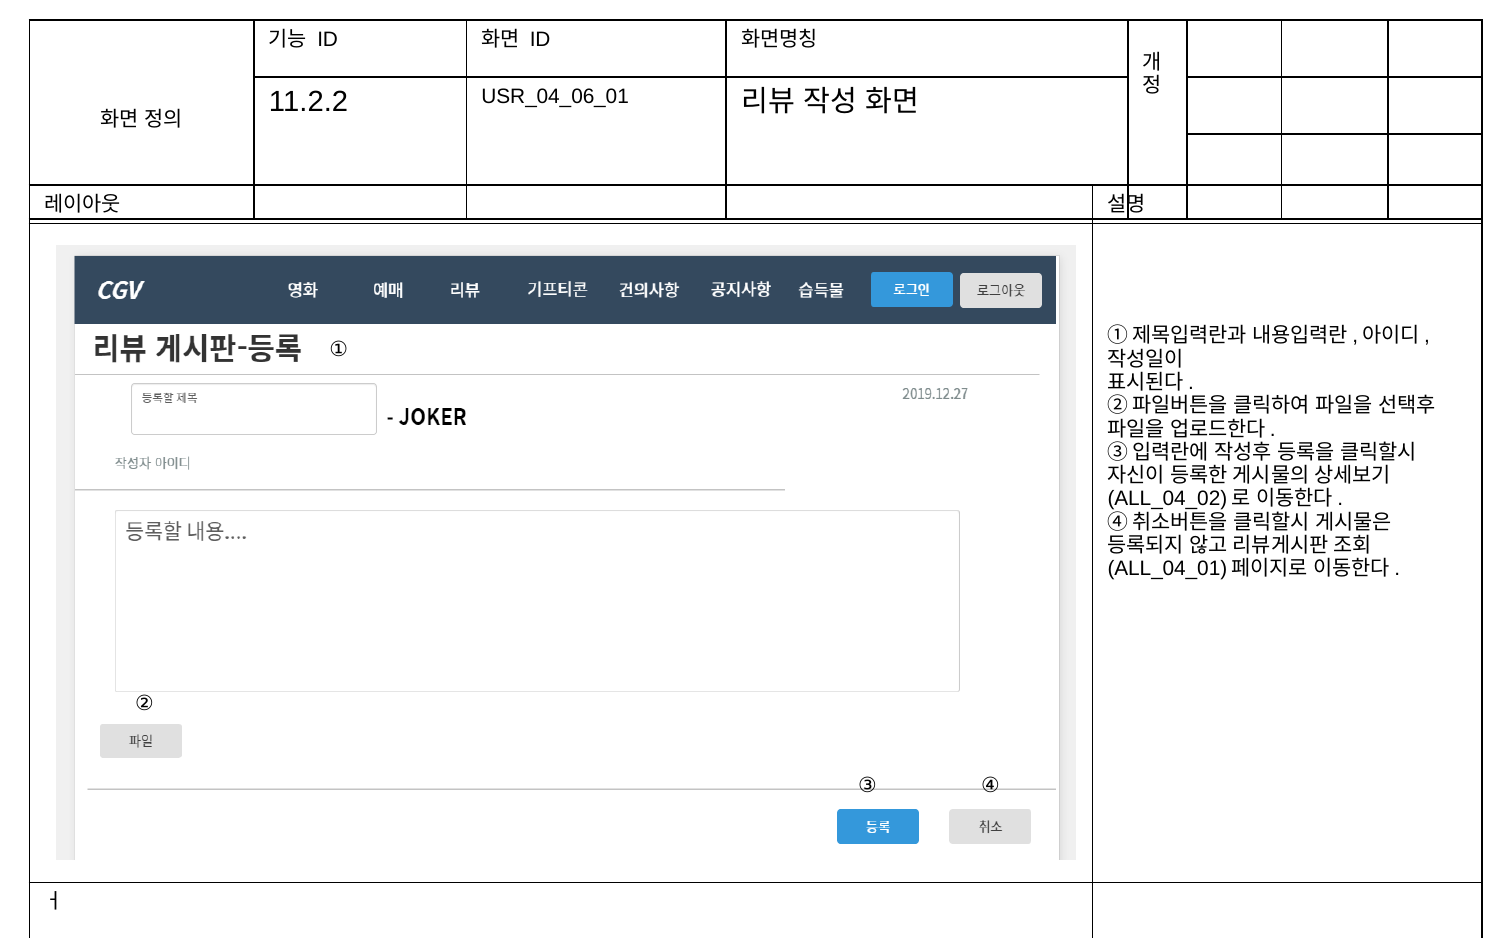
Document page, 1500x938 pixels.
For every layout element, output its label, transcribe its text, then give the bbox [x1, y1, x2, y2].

table_cell [1282, 78, 1387, 133]
table_cell 11.2.2 [255, 78, 466, 184]
table_header [1282, 21, 1387, 76]
table_cell [1389, 135, 1481, 184]
table_cell ①제목입력란과 내용입력란,아이디, 작성일이 표시된다. ②파일버튼을 클릭하여 파일을 선택후 파일을 업로드한다. ③입력란에 작성후 등록을 클릭할시 자신이 등록한 게시물의 상세보기(ALL_04_02)로 이동한다. ④취소버튼을 클릭할시 게시물은 등록되지 않고 리뷰게시판 조회(ALL_04_01)페이지로 이동한다. [1093, 224, 1481, 882]
table_cell [30, 224, 1092, 882]
table_cell [1188, 78, 1281, 133]
table_header 화면 ID [467, 21, 725, 76]
table_cell [1093, 883, 1481, 938]
table_header 화면명칭 [727, 21, 1127, 76]
table_cell [1188, 135, 1281, 184]
table_cell USR_04_06_01 [467, 78, 725, 184]
table_header [1188, 21, 1281, 76]
table_header 개정 [1129, 21, 1186, 184]
table_header [1389, 21, 1481, 76]
table_cell [1389, 78, 1481, 133]
table_cell ㅓ [30, 883, 1092, 938]
table_header 레이아웃 [30, 186, 1092, 223]
table_cell [1282, 135, 1387, 184]
table_header 설명 [1093, 186, 1481, 223]
table_cell 리뷰 작성 화면 [727, 78, 1127, 184]
table_header 화면 정의 [30, 21, 253, 184]
table_header 기능 ID [255, 21, 466, 76]
picture [56, 245, 1076, 860]
